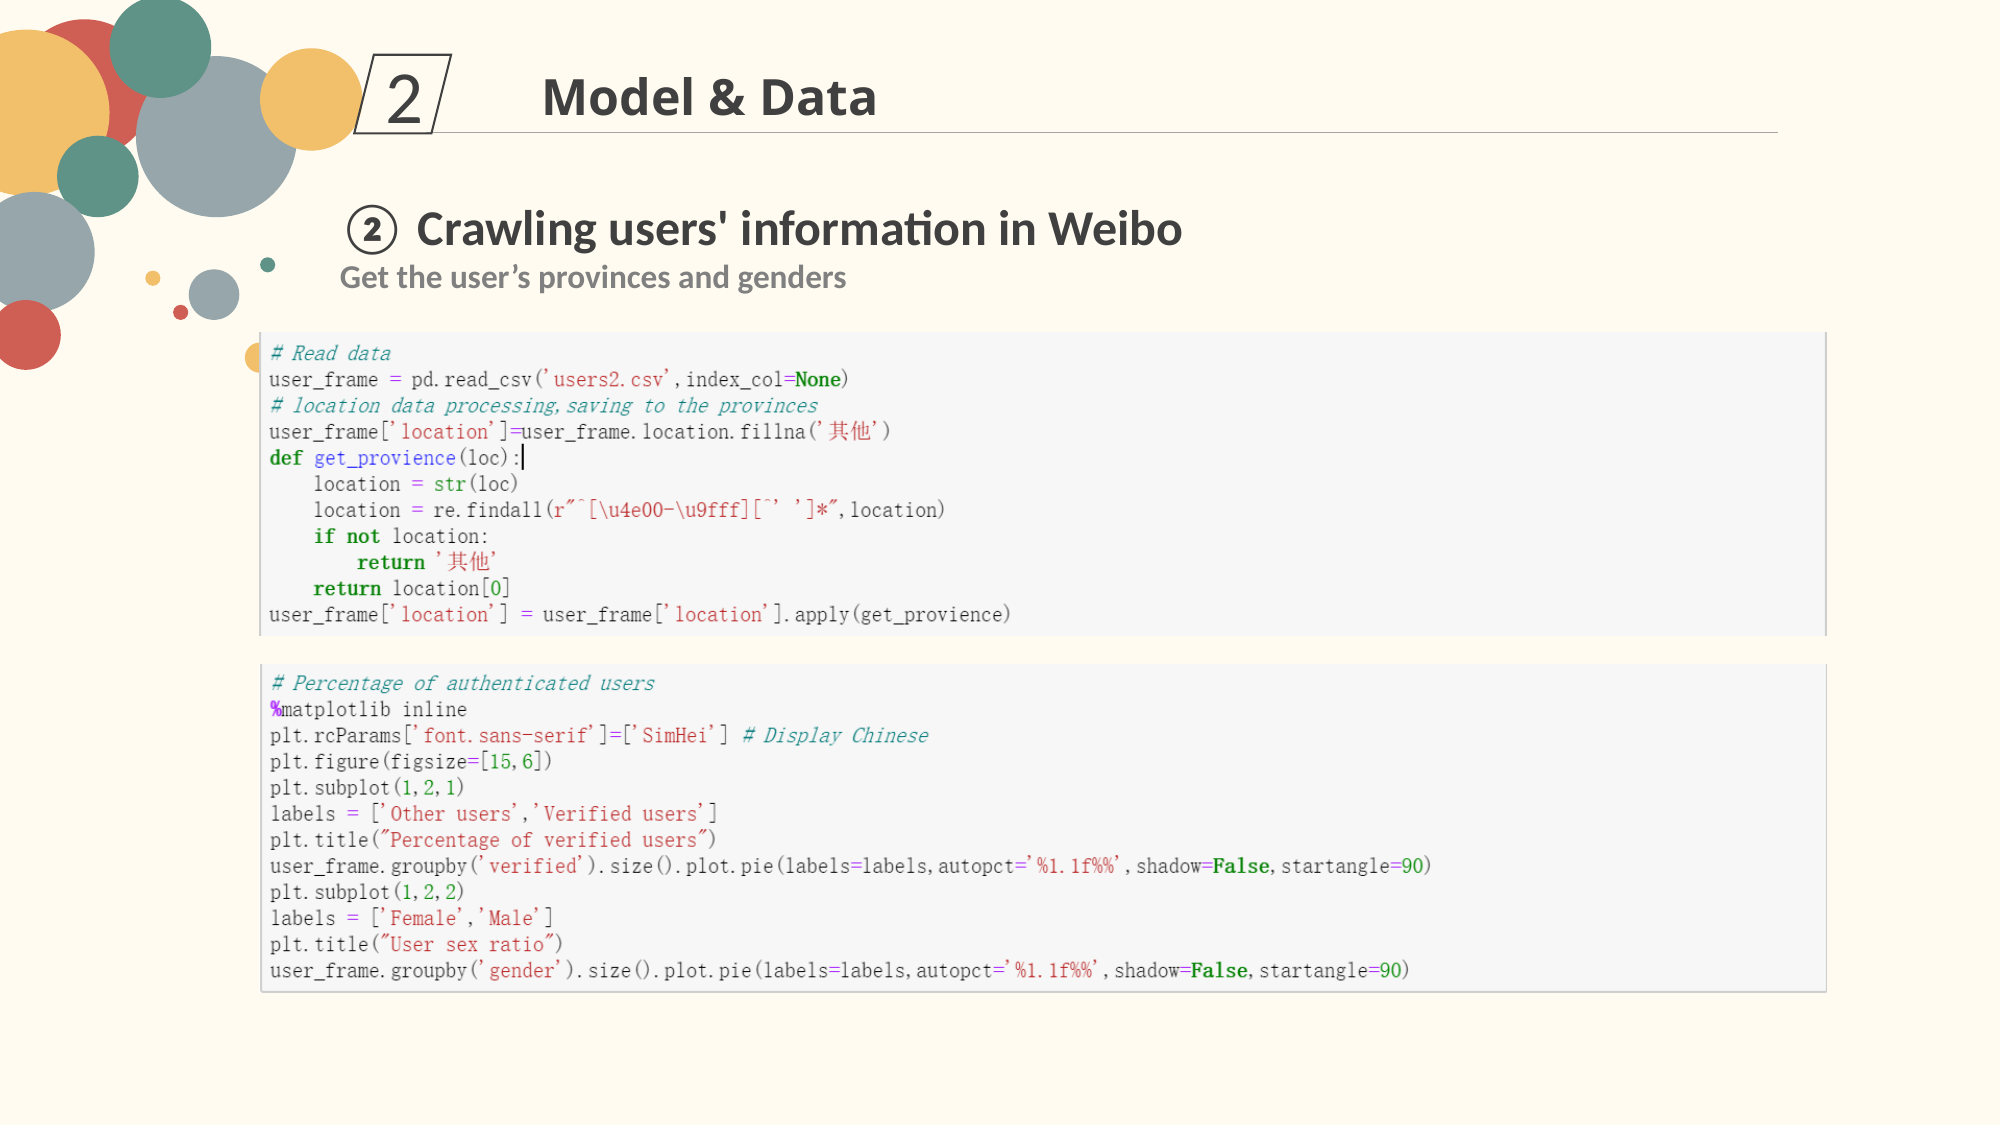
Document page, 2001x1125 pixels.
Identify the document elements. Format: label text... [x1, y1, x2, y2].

text_box 2 [363, 53, 453, 135]
text_box Model & Data [526, 57, 1296, 131]
picture [259, 332, 1827, 636]
picture [259, 664, 1827, 993]
text_box ② Crawling users' information in Weibo Get the user’s provinces and genders [363, 187, 1436, 303]
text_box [0, 0, 363, 373]
